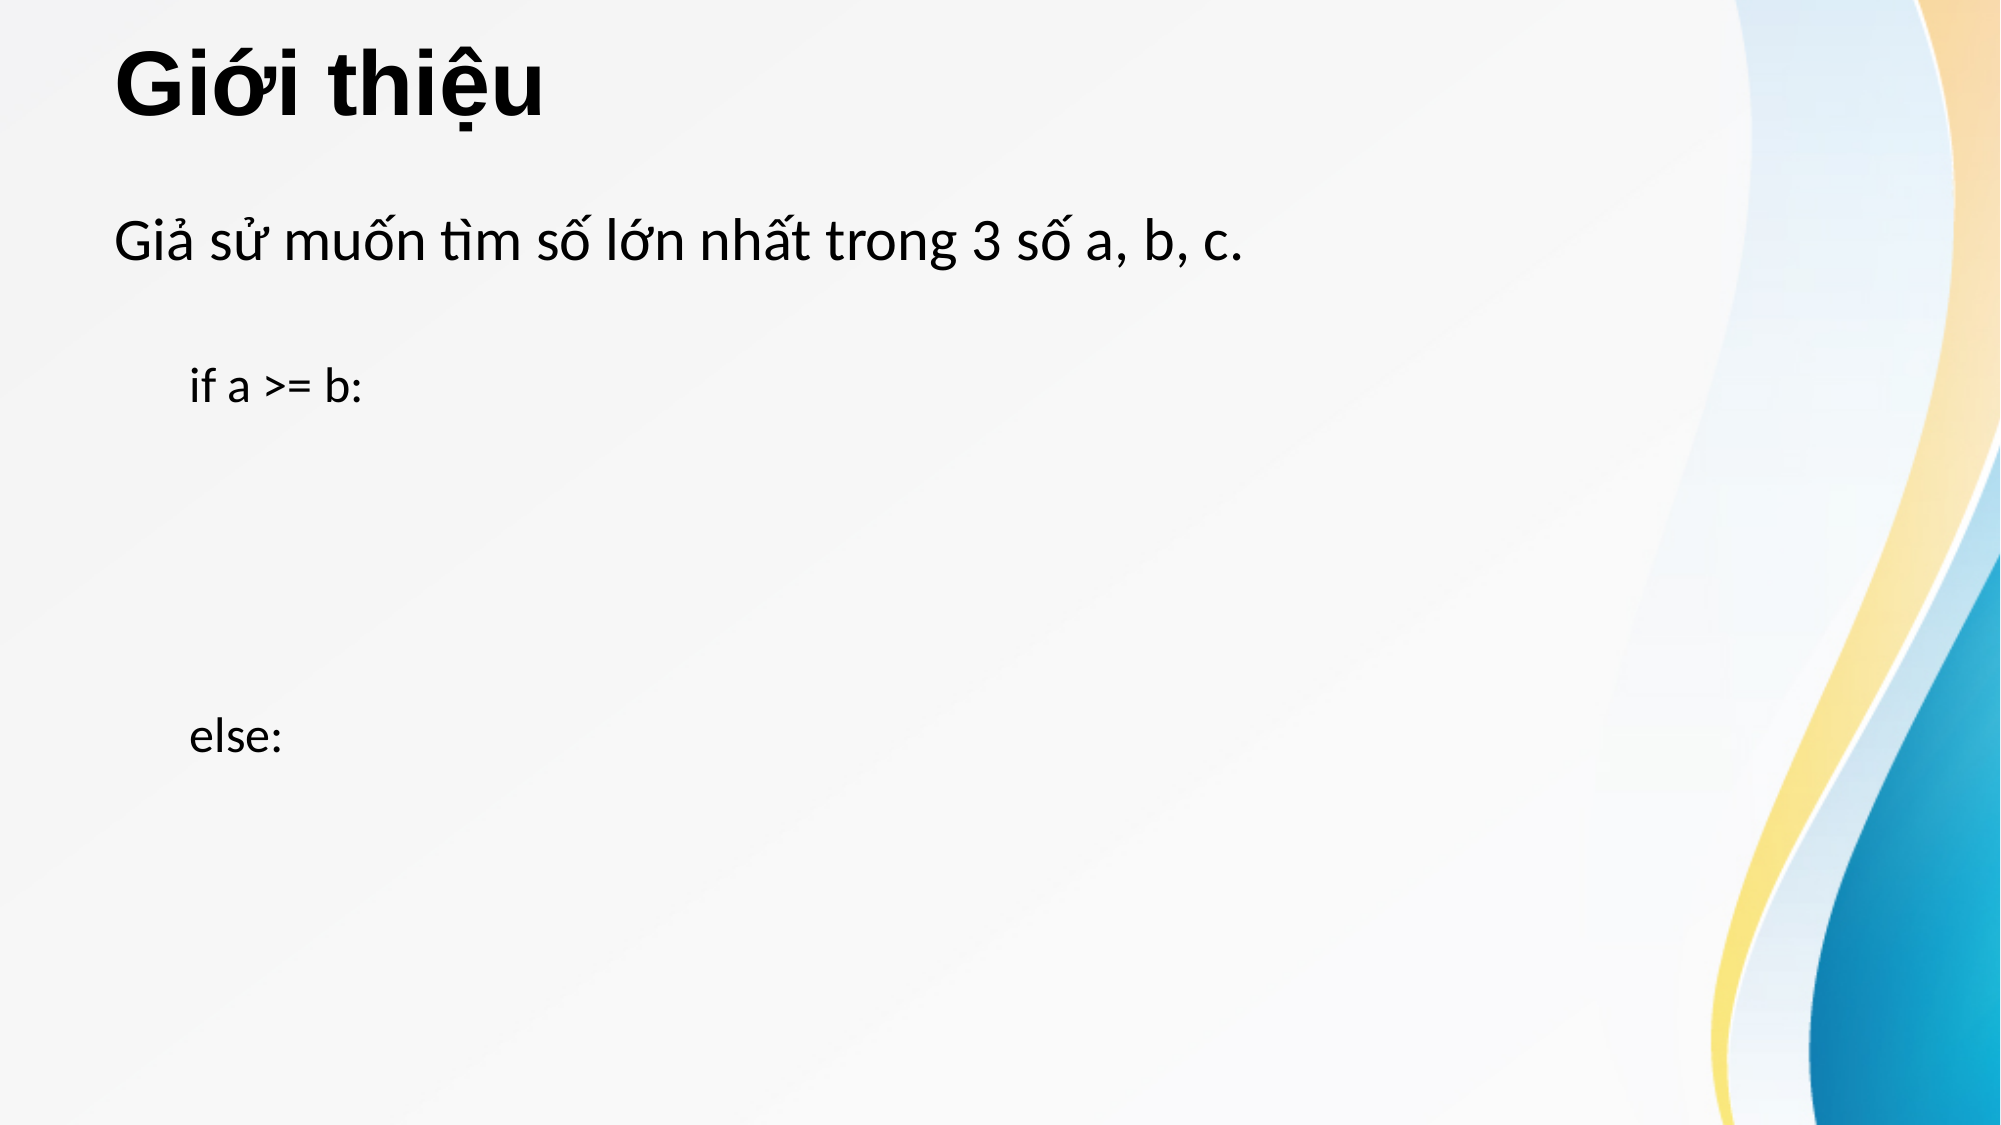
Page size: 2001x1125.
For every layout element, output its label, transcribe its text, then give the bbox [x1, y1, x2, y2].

title Giới thiệu [99, 30, 1901, 127]
list Giả sử muốn tìm số lớn nhất trong 3 số a, b, c. if a >= b: else: [99, 192, 1901, 1098]
picture [0, 0, 2001, 1125]
